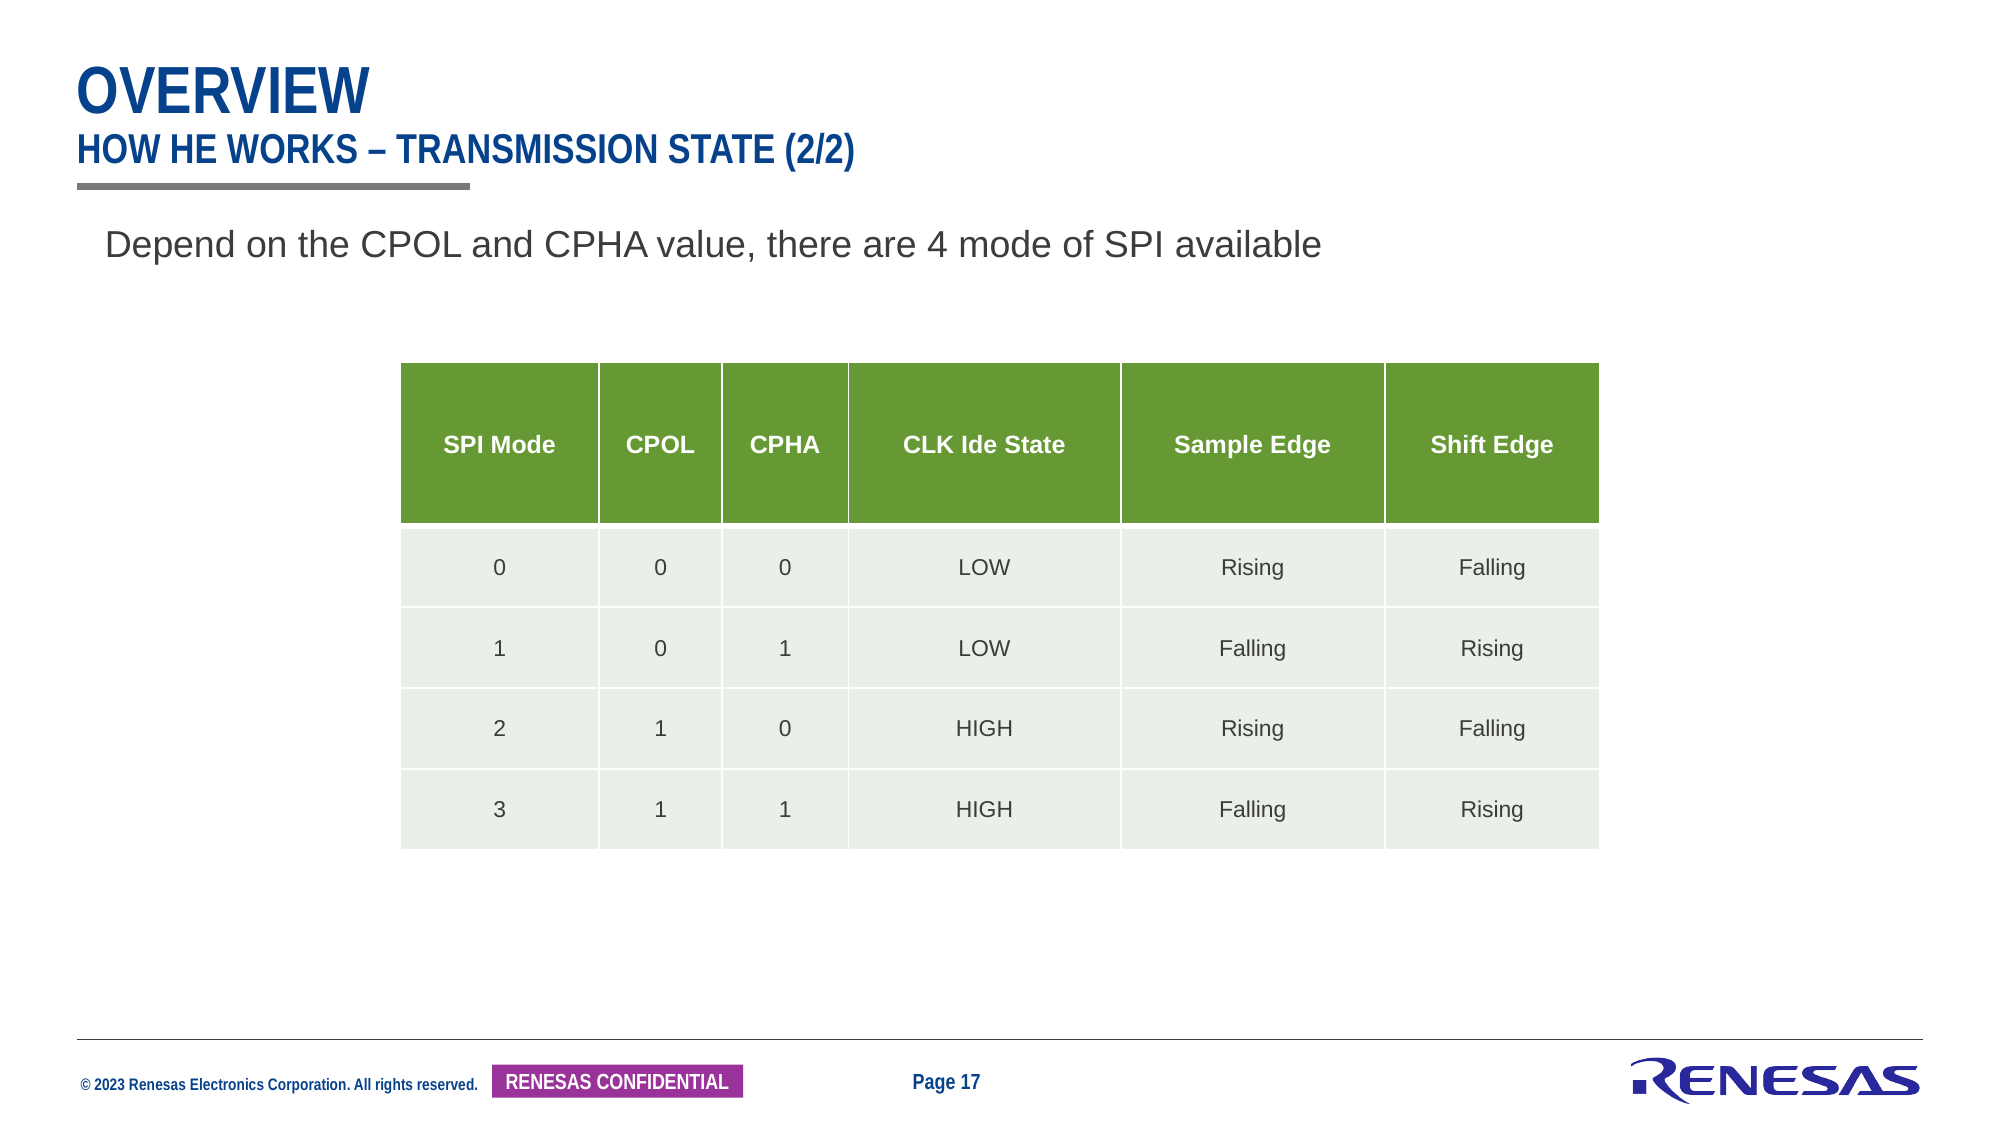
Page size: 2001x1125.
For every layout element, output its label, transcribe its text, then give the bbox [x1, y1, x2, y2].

table_header CLK Ide State [849, 363, 1120, 523]
table_header CPOL [600, 363, 721, 523]
table_cell LOW [849, 608, 1120, 687]
table_cell 1 [600, 689, 721, 768]
table_cell 3 [401, 770, 598, 849]
table_cell Falling [1386, 529, 1599, 606]
table_cell LOW [849, 529, 1120, 606]
table_header Shift Edge [1386, 363, 1599, 523]
table_cell 0 [723, 529, 848, 606]
table_header SPI Mode [401, 363, 598, 523]
table_cell 1 [600, 770, 721, 849]
table_cell Rising [1386, 608, 1599, 687]
table_cell HIGH [849, 689, 1120, 768]
table_header CPHA [723, 363, 848, 523]
table_cell 0 [401, 529, 598, 606]
table_cell 0 [600, 608, 721, 687]
table_cell Falling [1122, 770, 1384, 849]
table_cell Rising [1122, 529, 1384, 606]
table_cell Rising [1122, 689, 1384, 768]
table_cell 0 [723, 689, 848, 768]
table_cell 1 [723, 608, 848, 687]
title Overview how he works – transmission state (2/2) [76, 54, 1922, 173]
table_cell Rising [1386, 770, 1599, 849]
table_cell HIGH [849, 770, 1120, 849]
text_box Depend on the CPOL and CPHA value, there are 4 mode of SPI available [90, 212, 1338, 273]
table_cell Falling [1122, 608, 1384, 687]
table_header Sample Edge [1122, 363, 1384, 523]
picture [1628, 1055, 1923, 1106]
table_cell 1 [723, 770, 848, 849]
table_cell 0 [600, 529, 721, 606]
table_cell 1 [401, 608, 598, 687]
table_cell Falling [1386, 689, 1599, 768]
table_cell 2 [401, 689, 598, 768]
